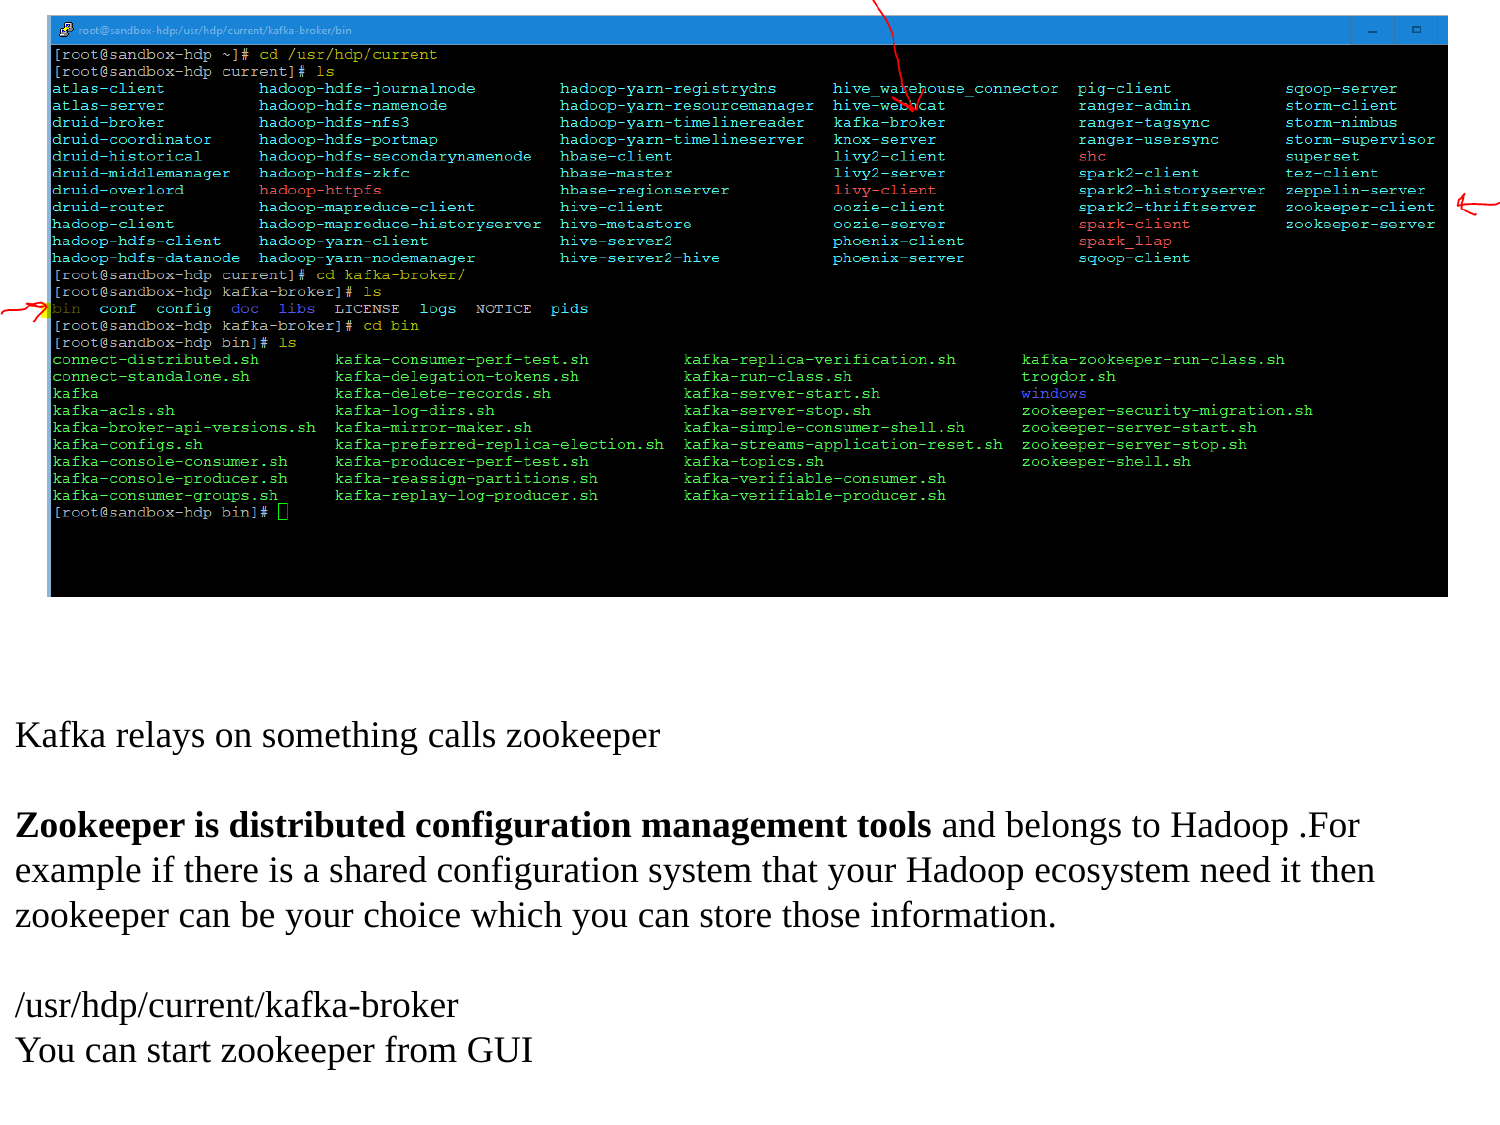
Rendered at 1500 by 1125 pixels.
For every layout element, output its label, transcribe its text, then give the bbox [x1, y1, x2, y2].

text_box Kafka relays on something calls zookeeper Zookeeper is distributed configuration management tools and belongs to Hadoop .For example if there is a shared configuration system that your Hadoop ecosystem need it then zookeeper can be your choice which you can store those information. /usr/hdp/current/kafka-broker You can start zookeeper from GUI [0, 612, 1500, 1078]
picture [0, 0, 1500, 598]
